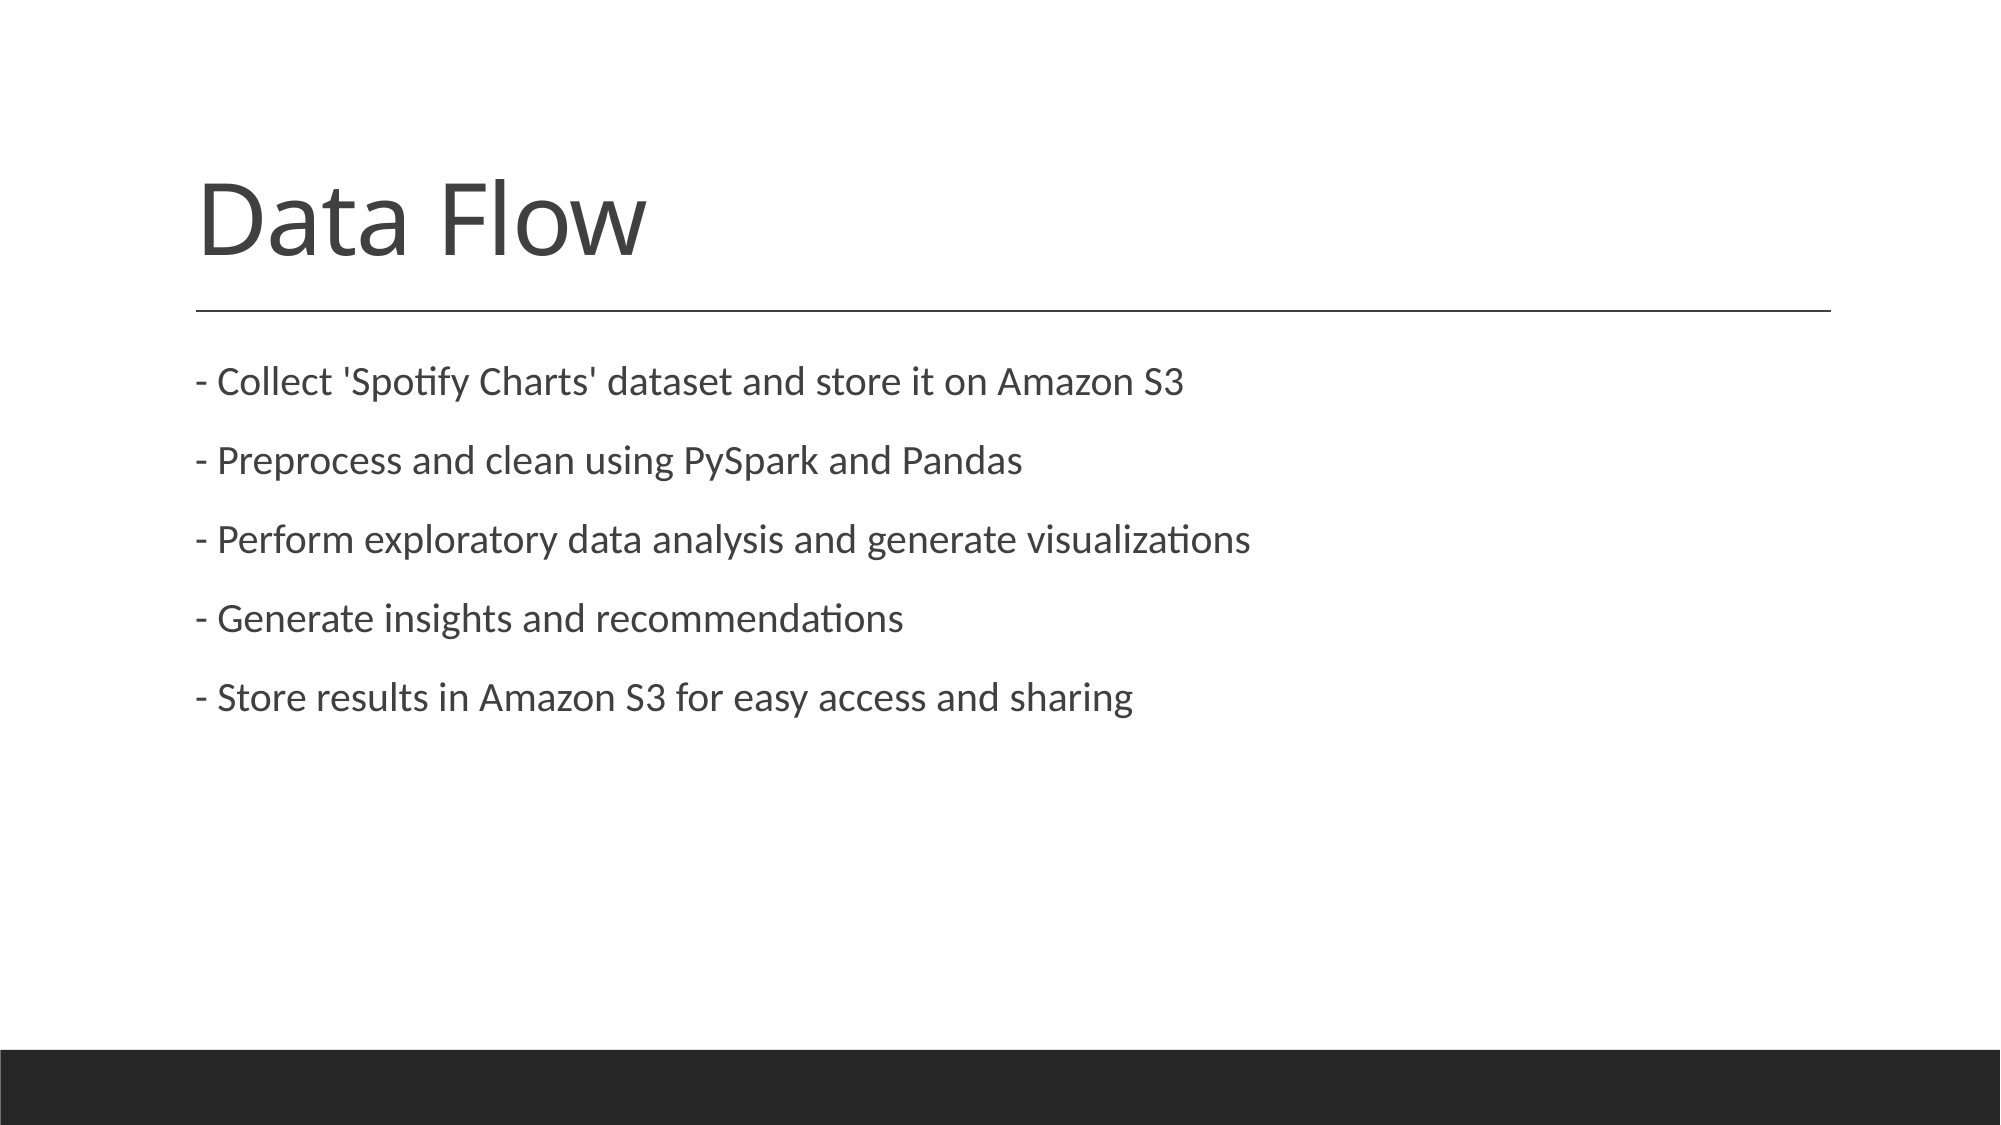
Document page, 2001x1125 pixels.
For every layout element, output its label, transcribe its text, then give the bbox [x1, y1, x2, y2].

list - Collect 'Spotify Charts' dataset and store it on Amazon S3 - Preprocess and clean using PySpark and Pandas - Perform exploratory data analysis and generate visualizations - Generate insights and recommendations - Store results in Amazon S3 for easy access and sharing [180, 345, 1830, 963]
title Data Flow [180, 47, 1830, 285]
